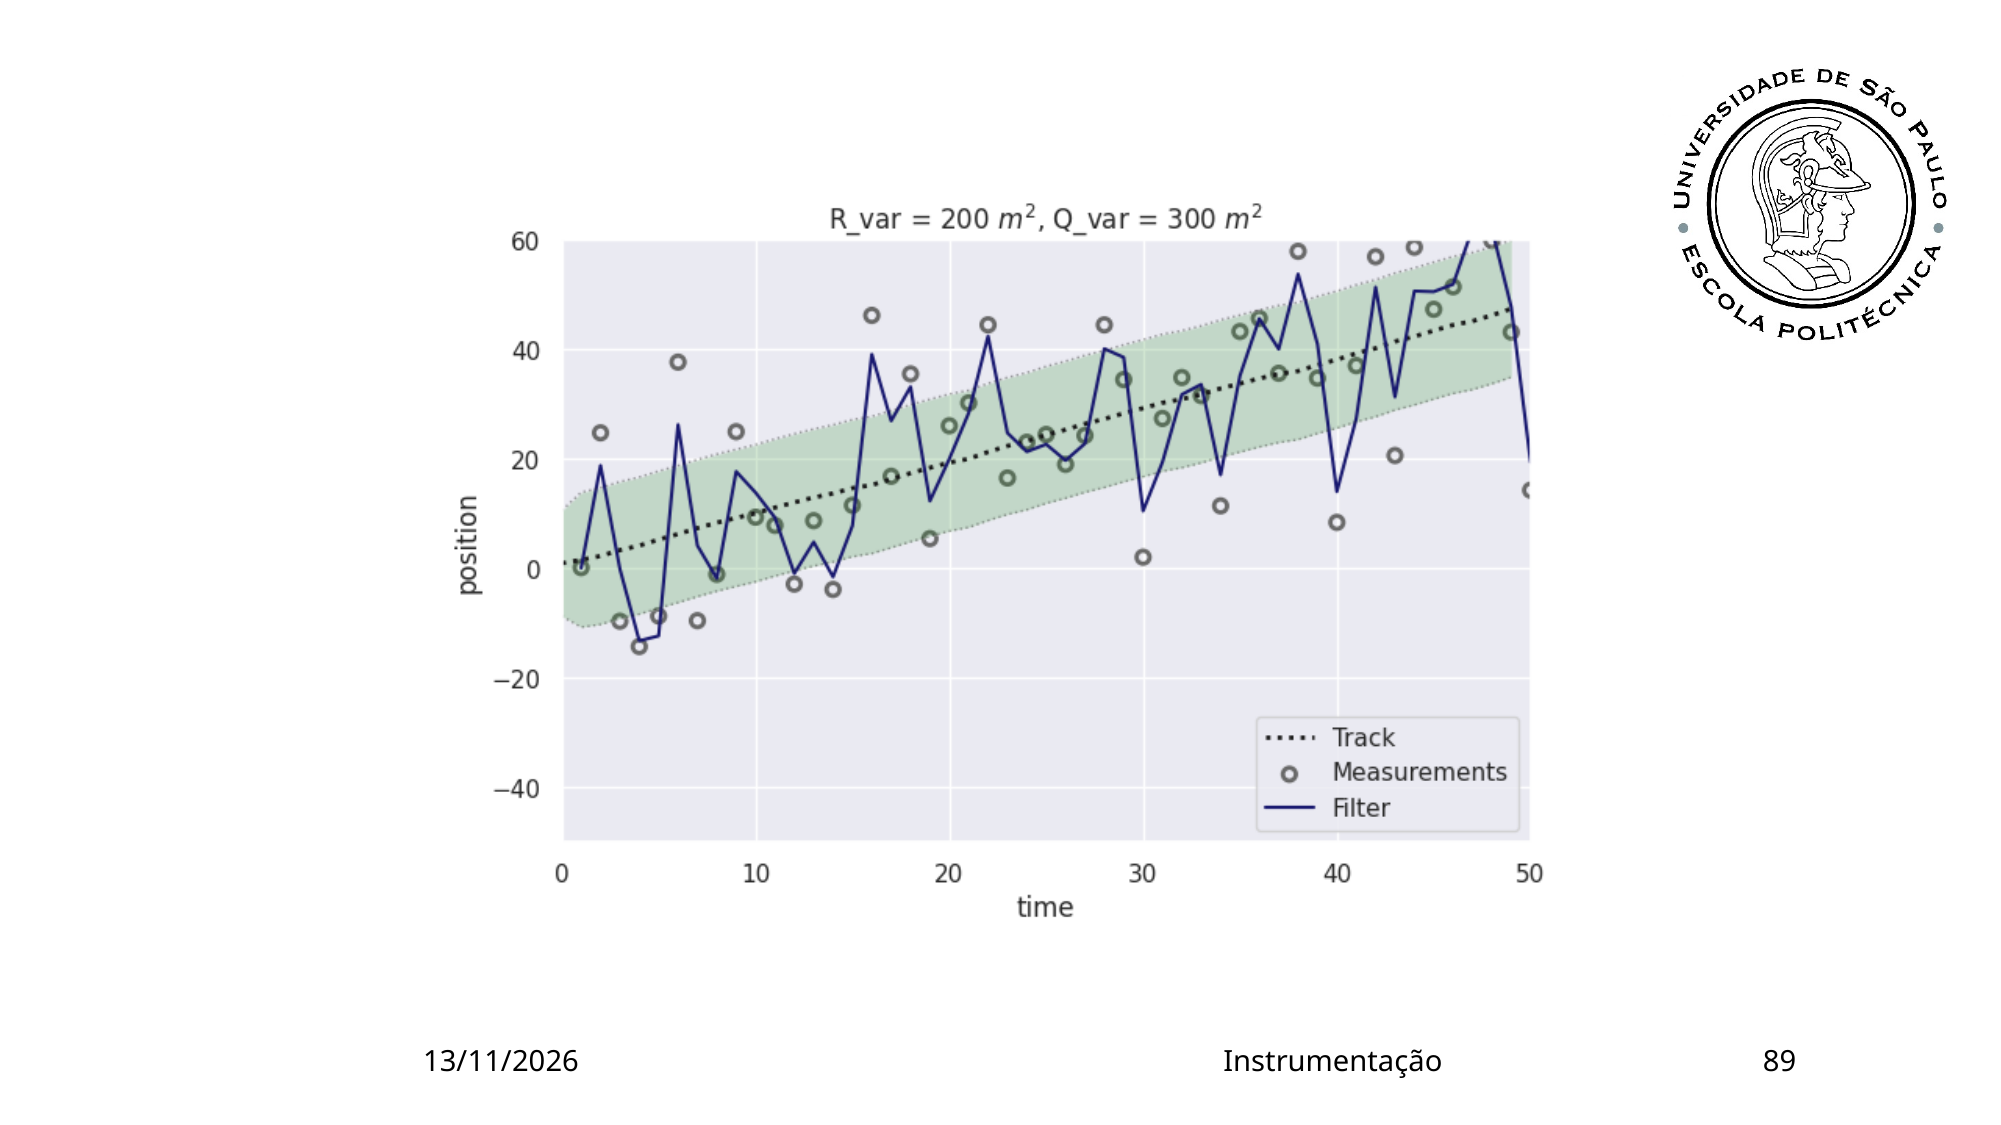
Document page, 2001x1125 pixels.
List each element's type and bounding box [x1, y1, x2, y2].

picture [1638, 48, 1984, 359]
picture [438, 185, 1562, 940]
